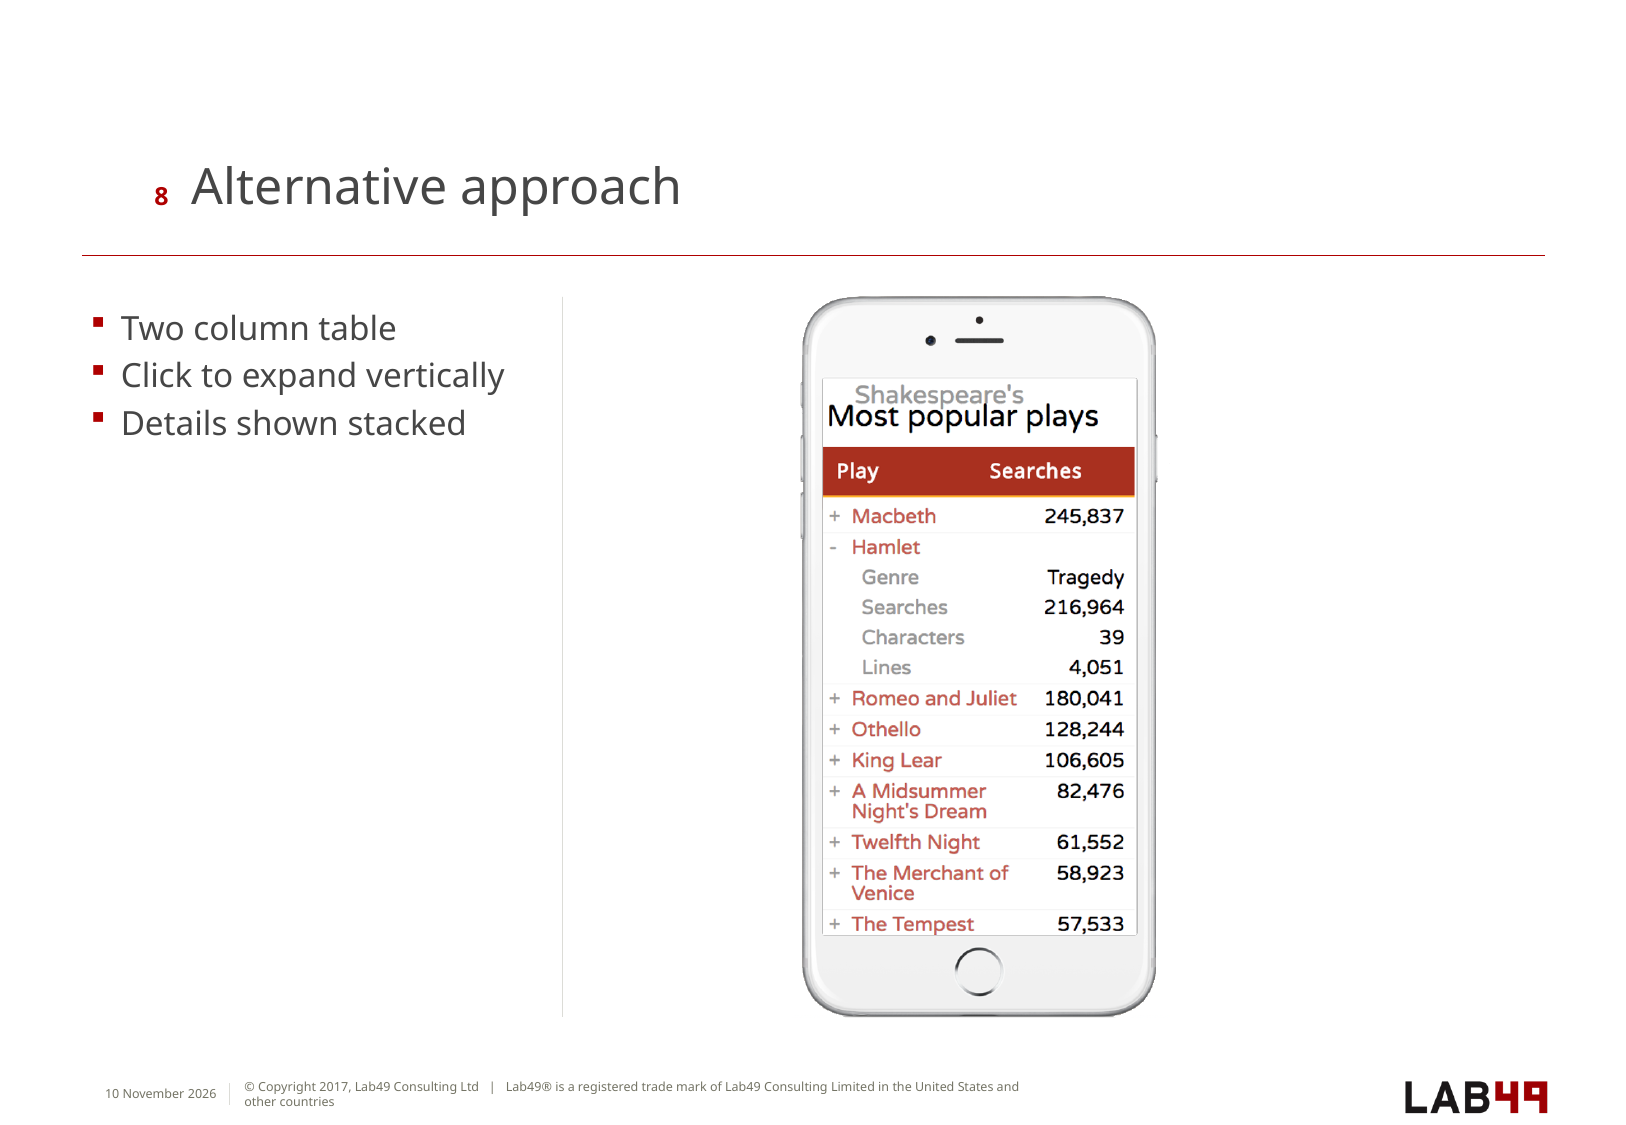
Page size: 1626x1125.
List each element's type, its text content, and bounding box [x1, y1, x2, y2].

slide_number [80, 1083, 217, 1105]
slide_number 8 [80, 95, 169, 215]
footer © Copyright 2017, Lab49 Consulting Ltd | Lab49® is a registered trade mark of Lab49 Consulting Limited in the United States and other countries [244, 1083, 1032, 1105]
title Alternative approach [181, 95, 1545, 215]
list Two column table Click to expand vertically Details shown stacked [80, 296, 542, 1018]
picture [1396, 1072, 1556, 1122]
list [769, 296, 1359, 1018]
